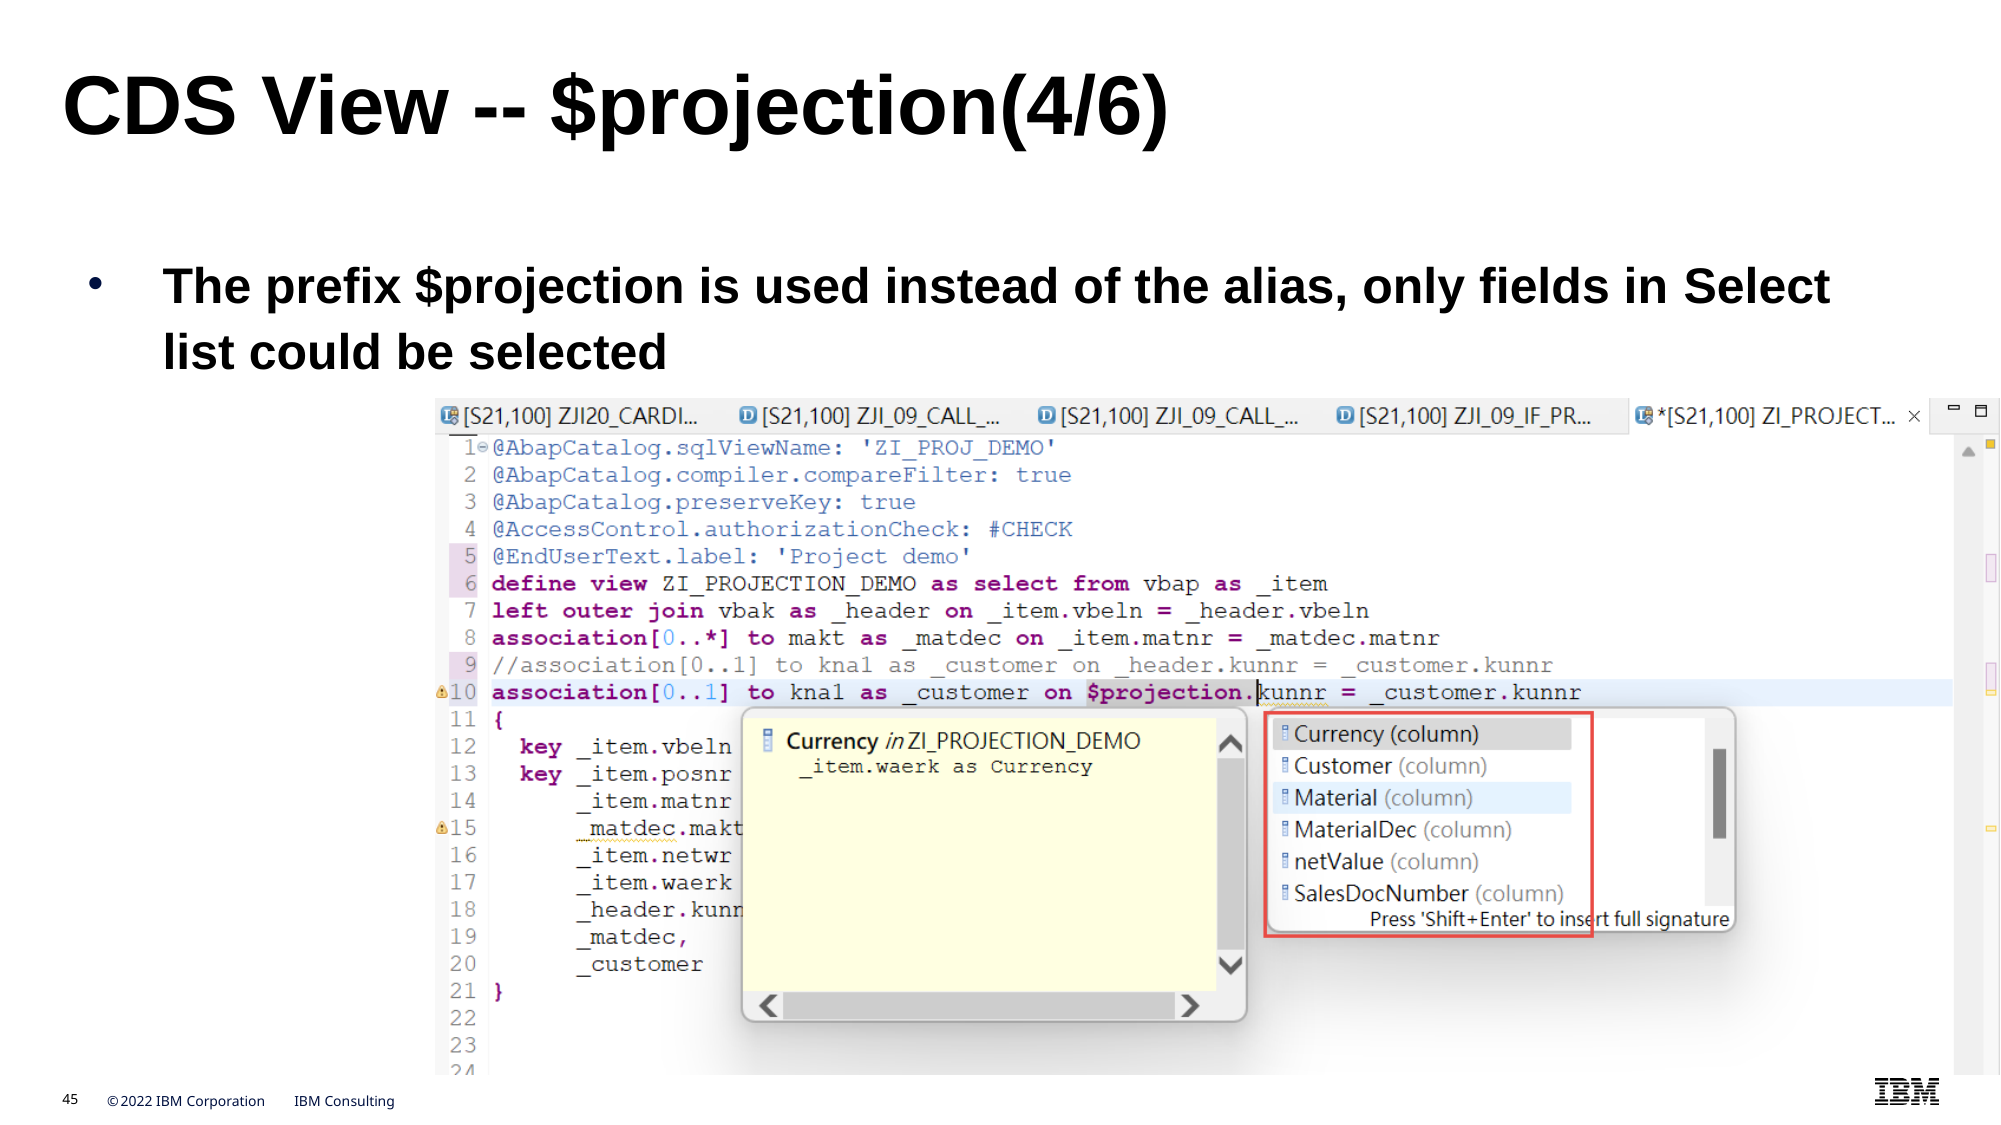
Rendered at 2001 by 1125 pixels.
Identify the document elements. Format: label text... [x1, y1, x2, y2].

picture [435, 398, 2000, 1076]
text_box [62, 254, 1938, 371]
text_box The prefix $projection is used instead of the alias, only fields in Select list could be selected [87, 247, 1904, 363]
title CDS View -- $projection(4/6) [62, 62, 1904, 239]
picture [1875, 1078, 1939, 1105]
